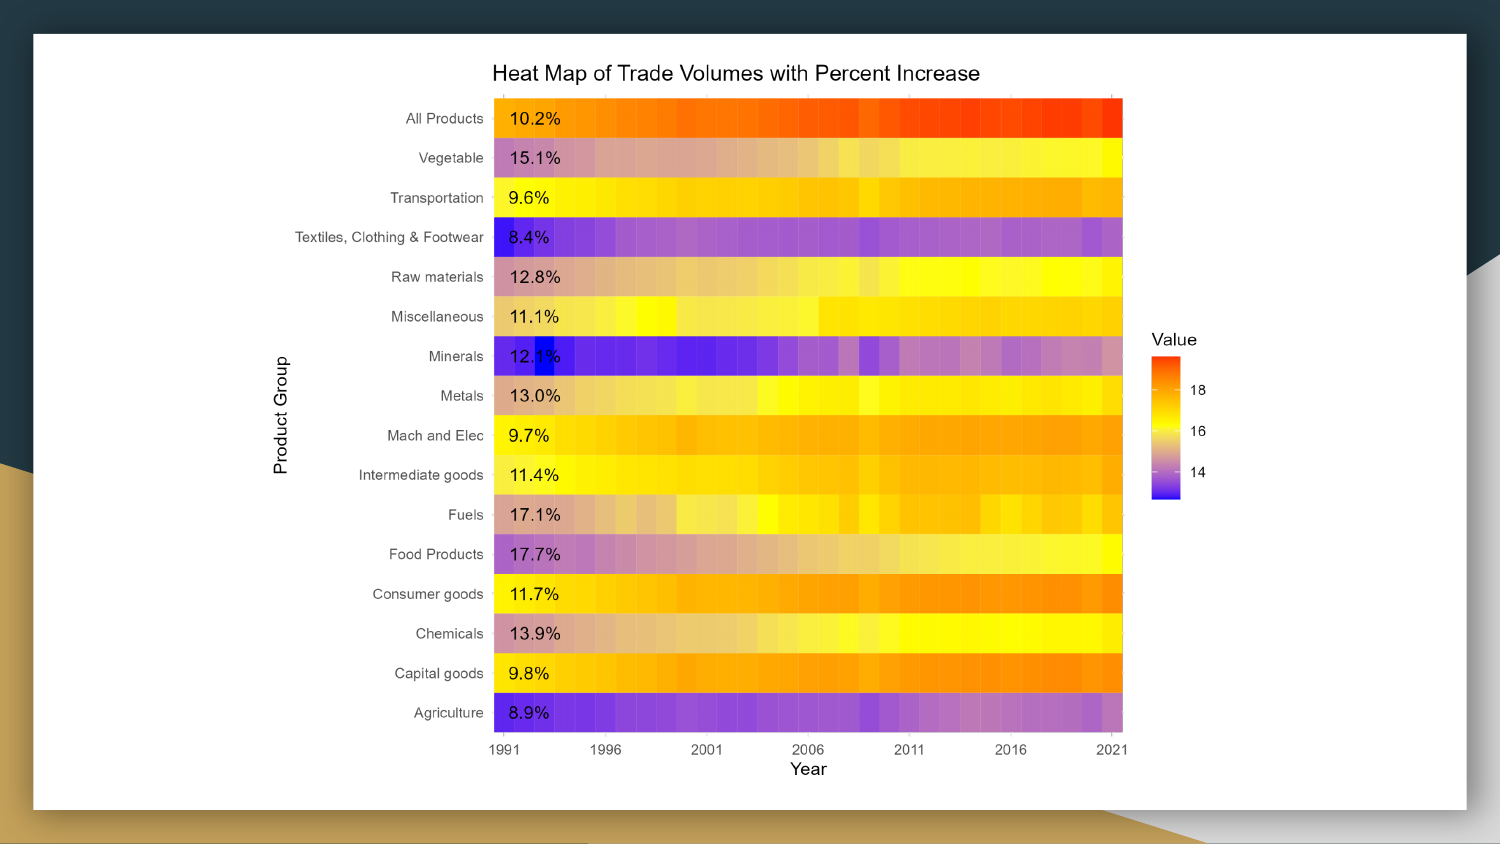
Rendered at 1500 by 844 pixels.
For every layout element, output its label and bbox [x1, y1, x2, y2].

picture [272, 63, 1228, 780]
